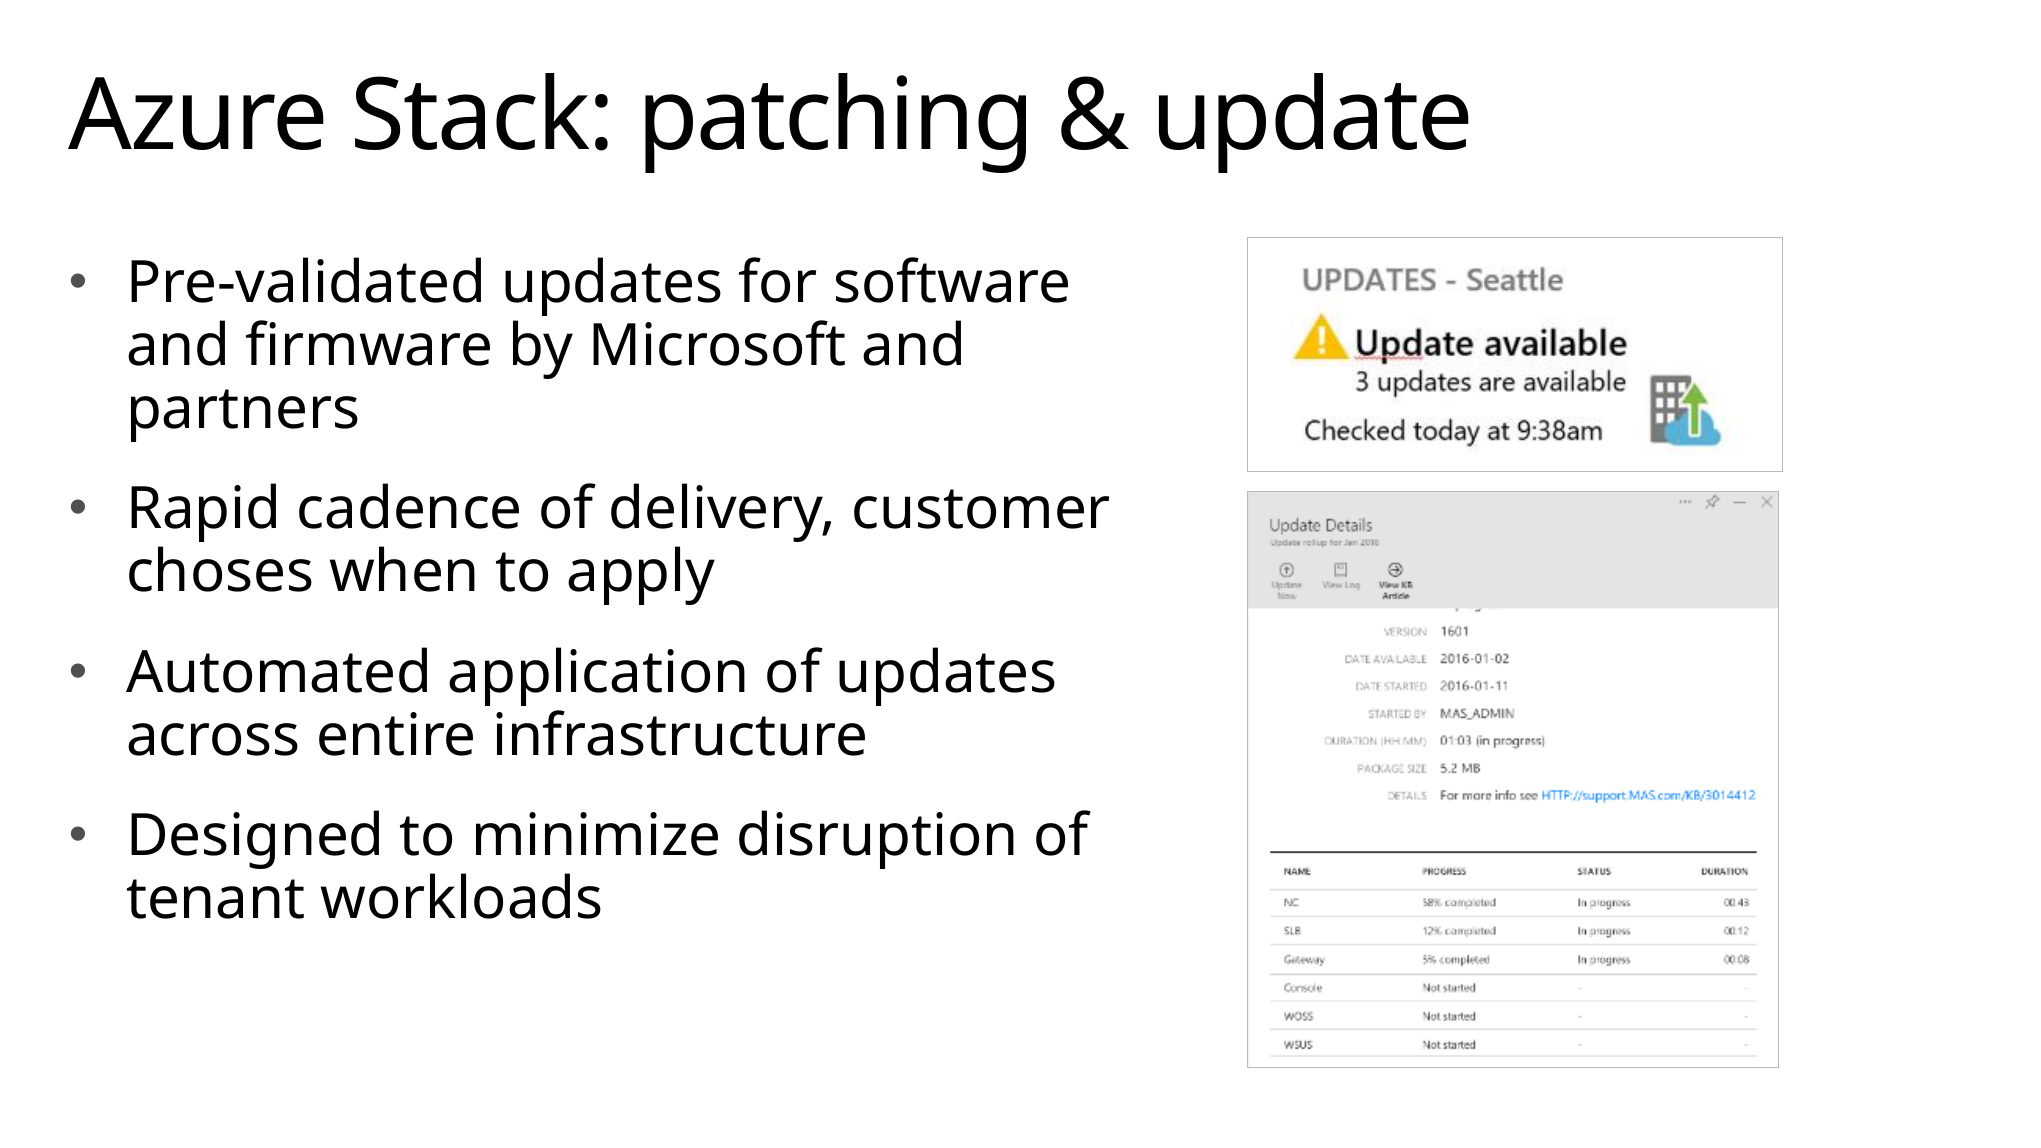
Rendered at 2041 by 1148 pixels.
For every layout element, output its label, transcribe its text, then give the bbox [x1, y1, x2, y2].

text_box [1246, 236, 1783, 1068]
list Pre-validated updates for software and firmware by Microsoft and partners Rapid cadence of delivery, customer choses when to apply Automated application of updates across entire infrastructure Designed to minimize disruption of tenant workloads [45, 237, 1145, 1010]
title Azure Stack: patching & update [45, 48, 1996, 199]
